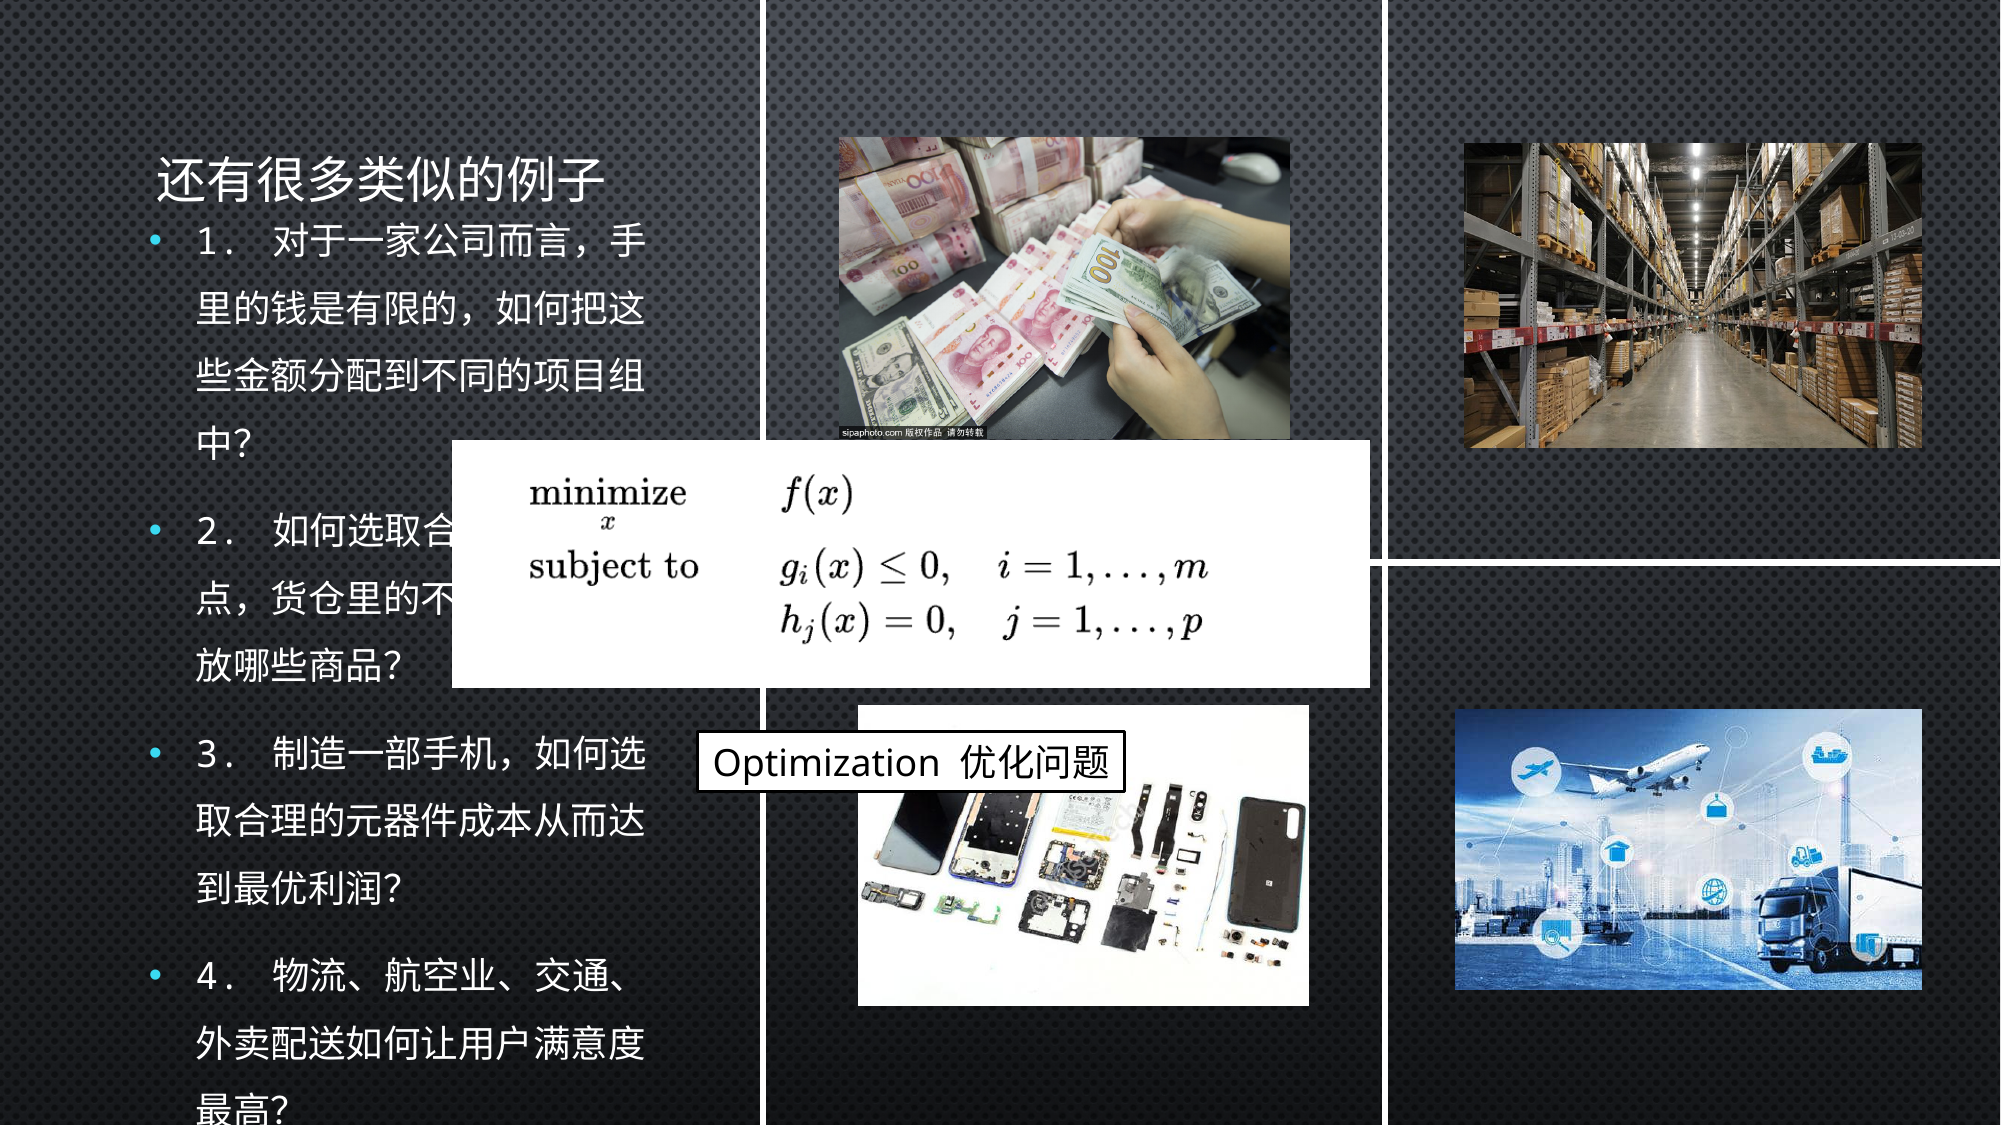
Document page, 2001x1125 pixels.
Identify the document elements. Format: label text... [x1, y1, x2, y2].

picture [858, 705, 1310, 1006]
title 还有很多类似的例子 [141, 58, 681, 295]
text_box Optimization 优化问题 [764, 730, 858, 793]
picture [452, 137, 1370, 689]
picture [1455, 708, 1922, 990]
list 1. 对于一家公司而言，手里的钱是有限的，如何把这些金额分配到不同的项目组中？ 2. 如何选取合理的存货地点，货仓里的不同位置应该放哪些商品？ 3. 制造一部手机，如何选取合理的元器件成本从而达到最优利润？ 4. 物流、航空业、交通、外卖配送如何让用户满意度最高？ [133, 295, 693, 1032]
text_box [766, 566, 1382, 1125]
text_box [1388, 566, 2000, 1125]
text_box [0, 0, 760, 1125]
text_box [766, 0, 1382, 559]
text_box [1388, 0, 2000, 559]
picture [1463, 143, 1922, 448]
text_box Optimization 优化问题 [696, 730, 762, 793]
